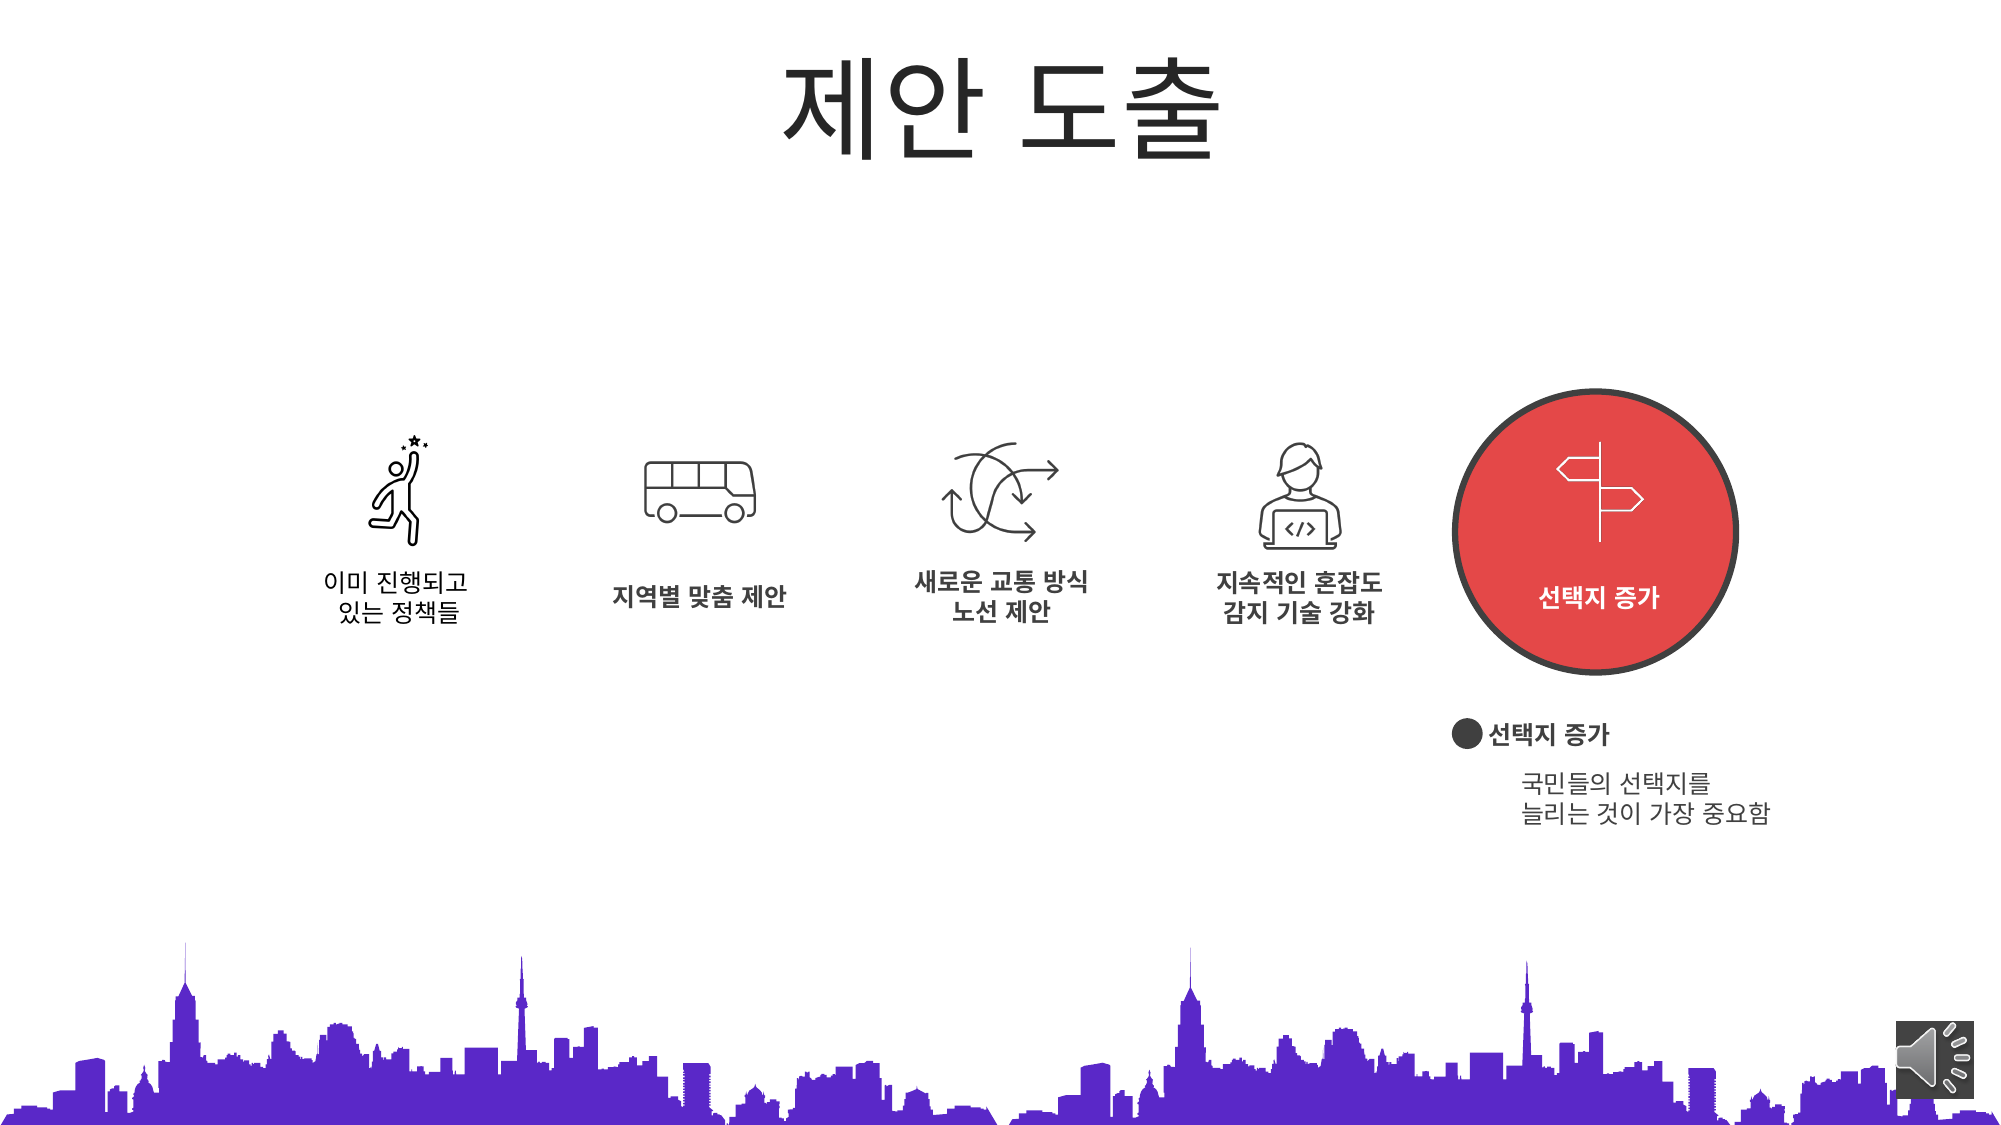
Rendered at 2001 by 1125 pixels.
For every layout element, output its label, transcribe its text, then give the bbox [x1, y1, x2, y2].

list 제안 도출 [53, 55, 1952, 175]
picture [1894, 1019, 1975, 1100]
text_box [1455, 712, 1799, 837]
text_box 새로운 교통 방식 노선 제안 [899, 558, 1105, 634]
text_box [1454, 390, 1737, 674]
text_box 선택지 증가 [1523, 575, 1676, 620]
text_box 이미 진행되고 있는 정책들 [309, 560, 491, 636]
picture [639, 431, 761, 552]
text_box 지역별 맞춤 제안 [597, 573, 803, 619]
picture [339, 431, 461, 552]
text_box 지속적인 혼잡도 감지 기술 강화 [1201, 560, 1399, 636]
picture [939, 431, 1061, 552]
picture [1539, 431, 1661, 552]
picture [1239, 431, 1361, 552]
